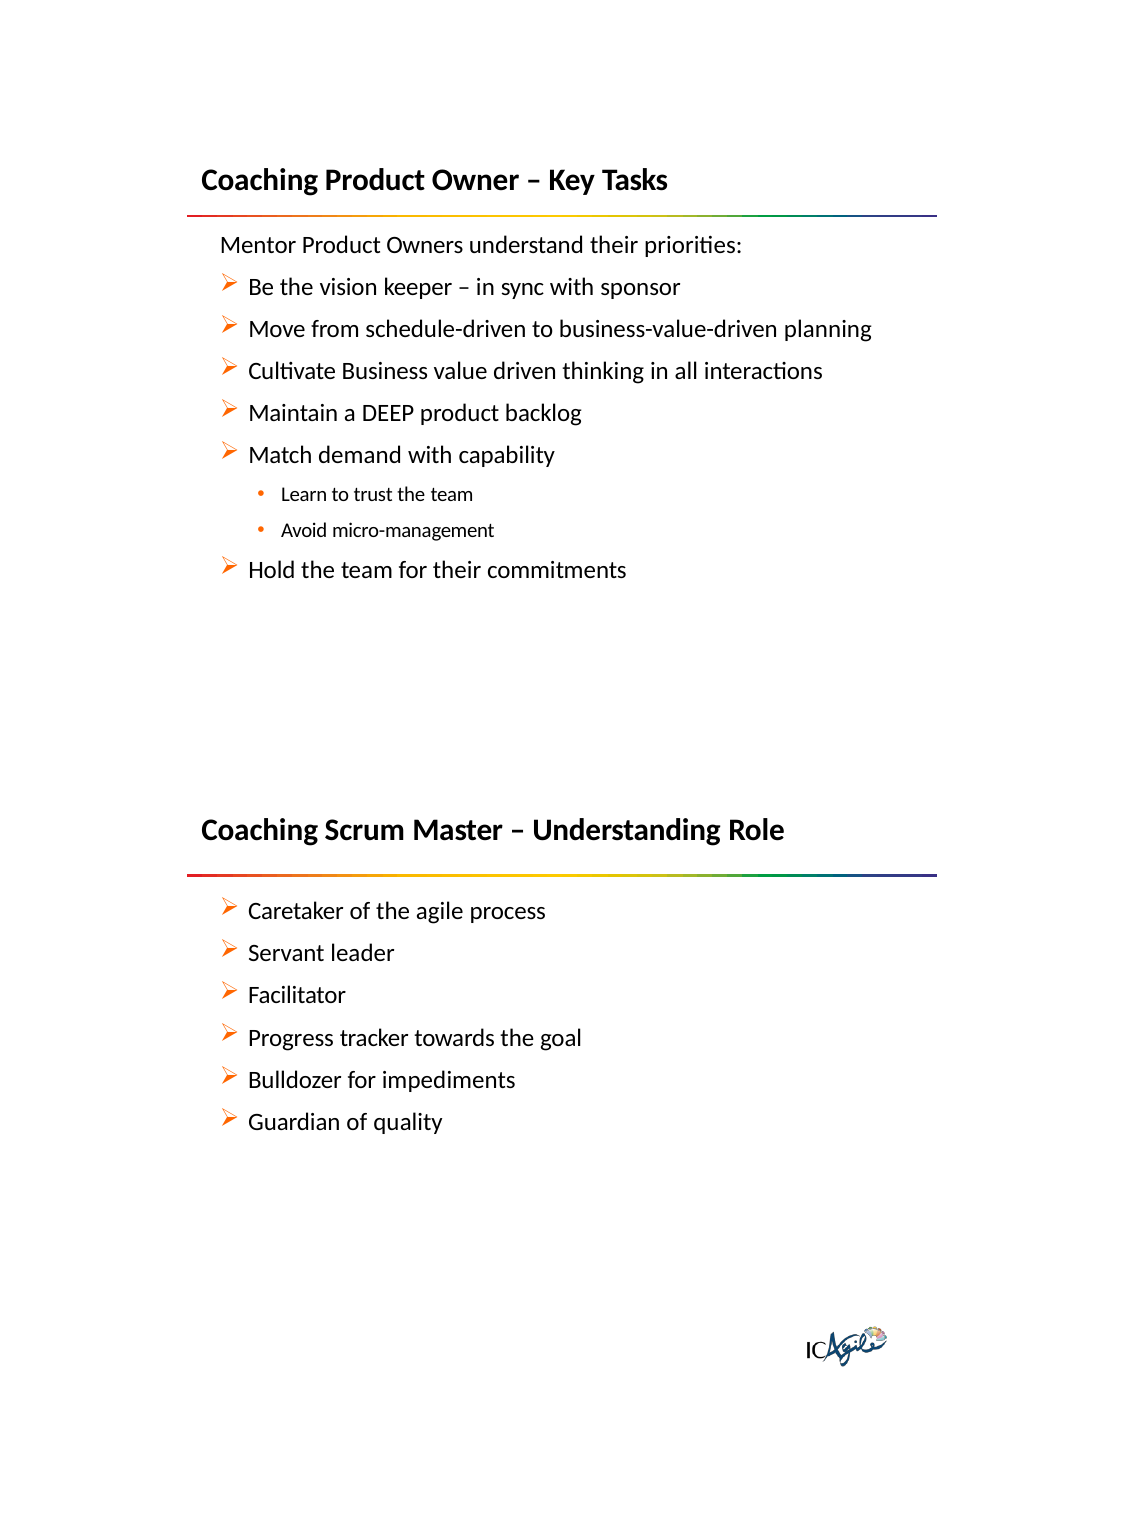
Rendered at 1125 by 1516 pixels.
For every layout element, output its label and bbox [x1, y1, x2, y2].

text_box [187, 158, 938, 584]
text_box [799, 1323, 893, 1369]
text_box [187, 808, 801, 1136]
